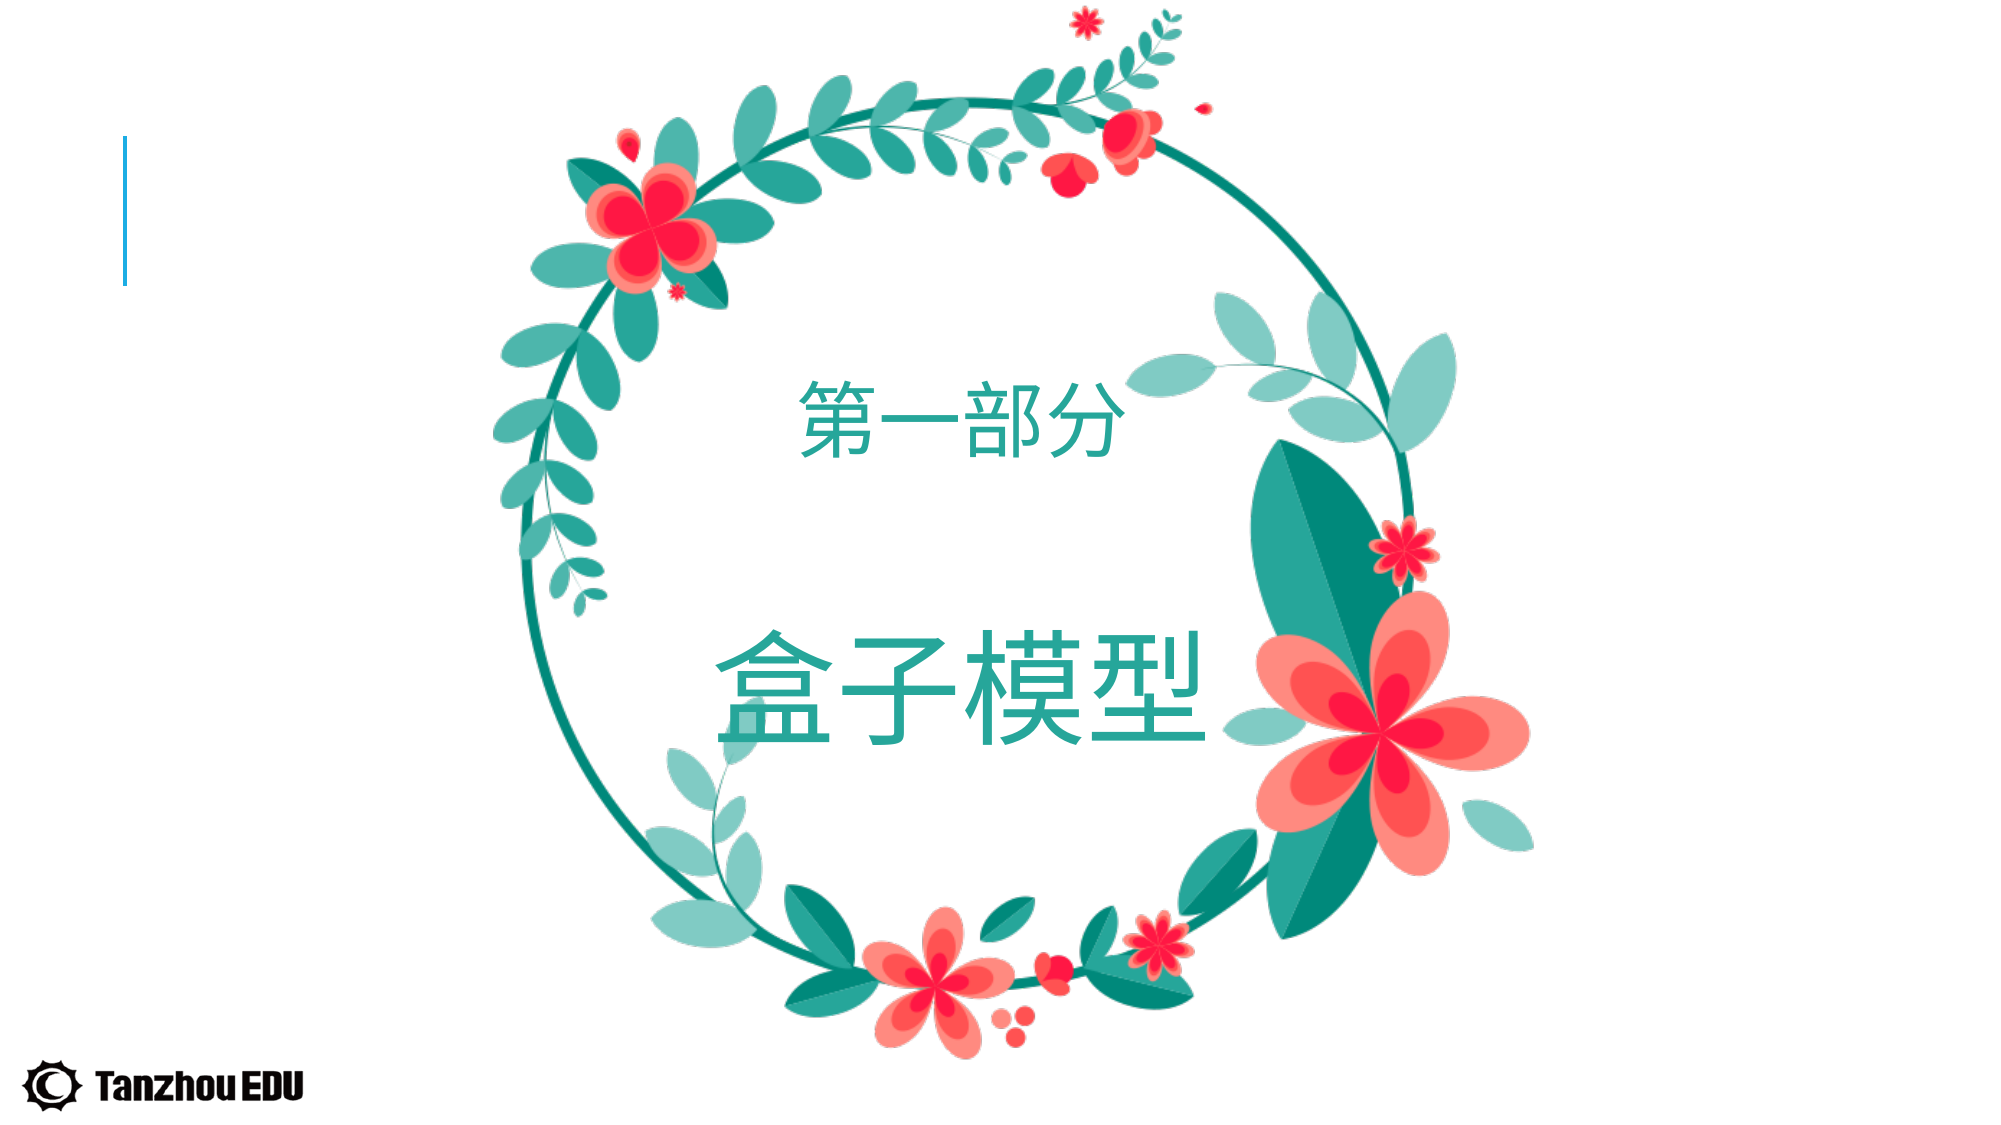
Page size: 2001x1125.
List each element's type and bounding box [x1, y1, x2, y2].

picture [482, 0, 1545, 1068]
picture [2, 1031, 328, 1125]
